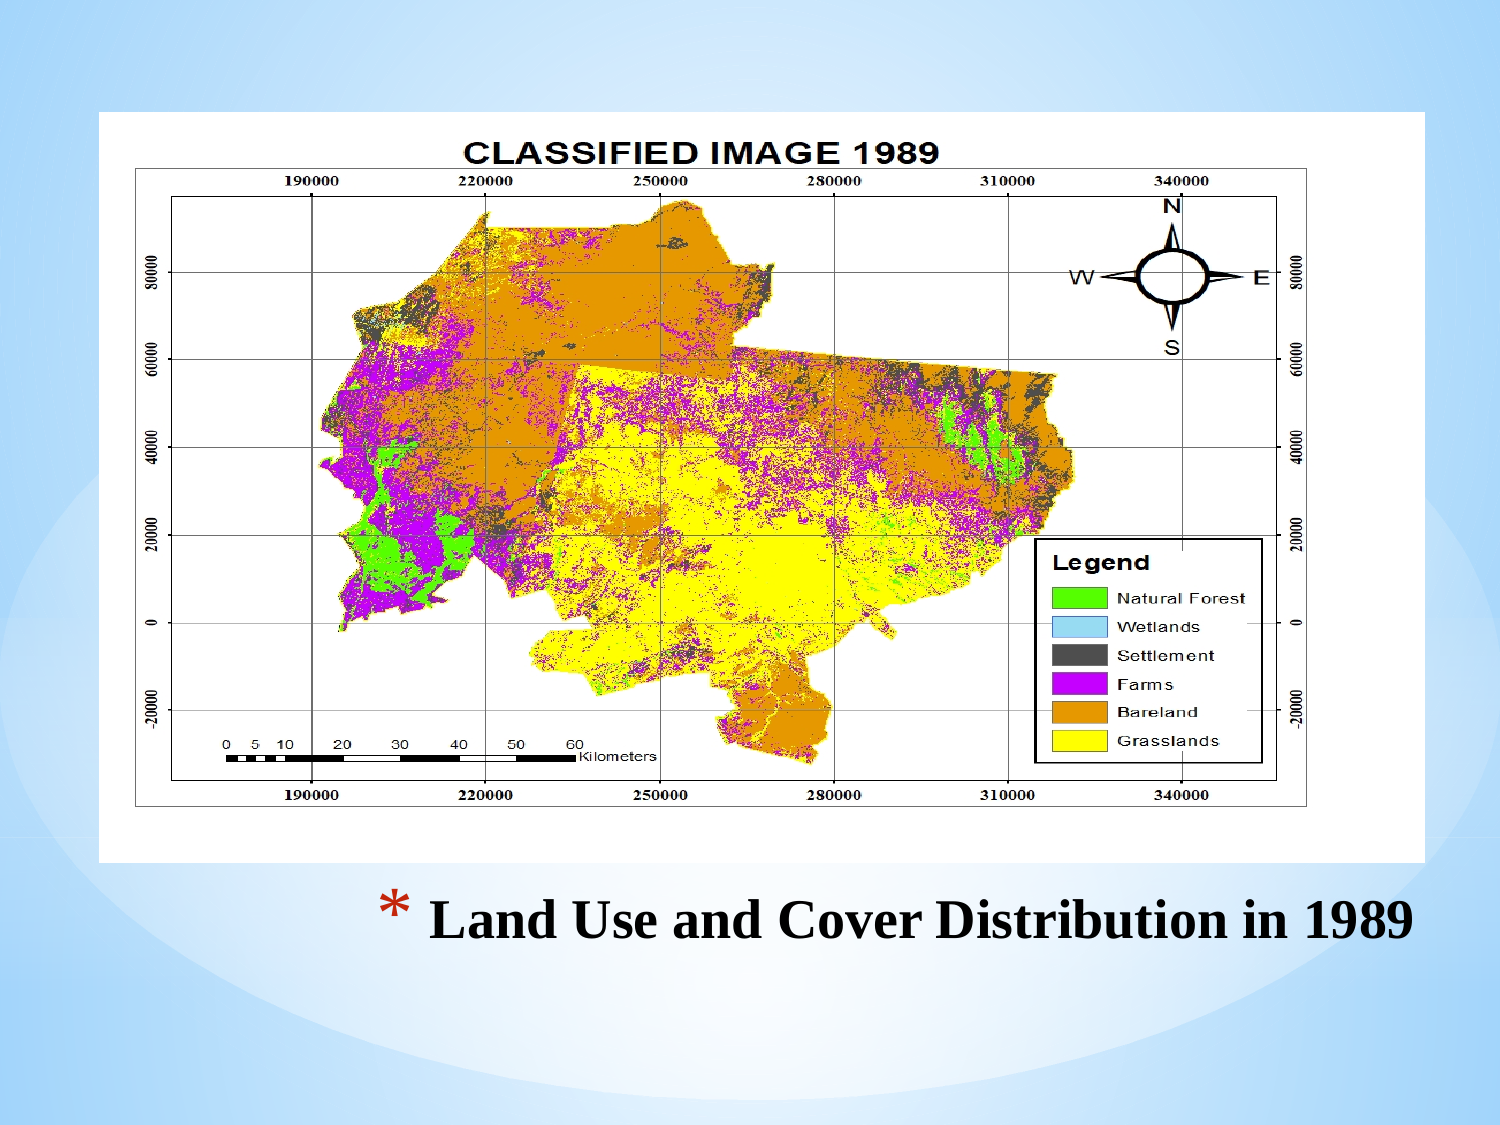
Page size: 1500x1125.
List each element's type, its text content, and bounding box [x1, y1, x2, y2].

title Land Use and Cover Distribution in 1989 [362, 875, 1431, 1063]
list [99, 112, 1426, 863]
